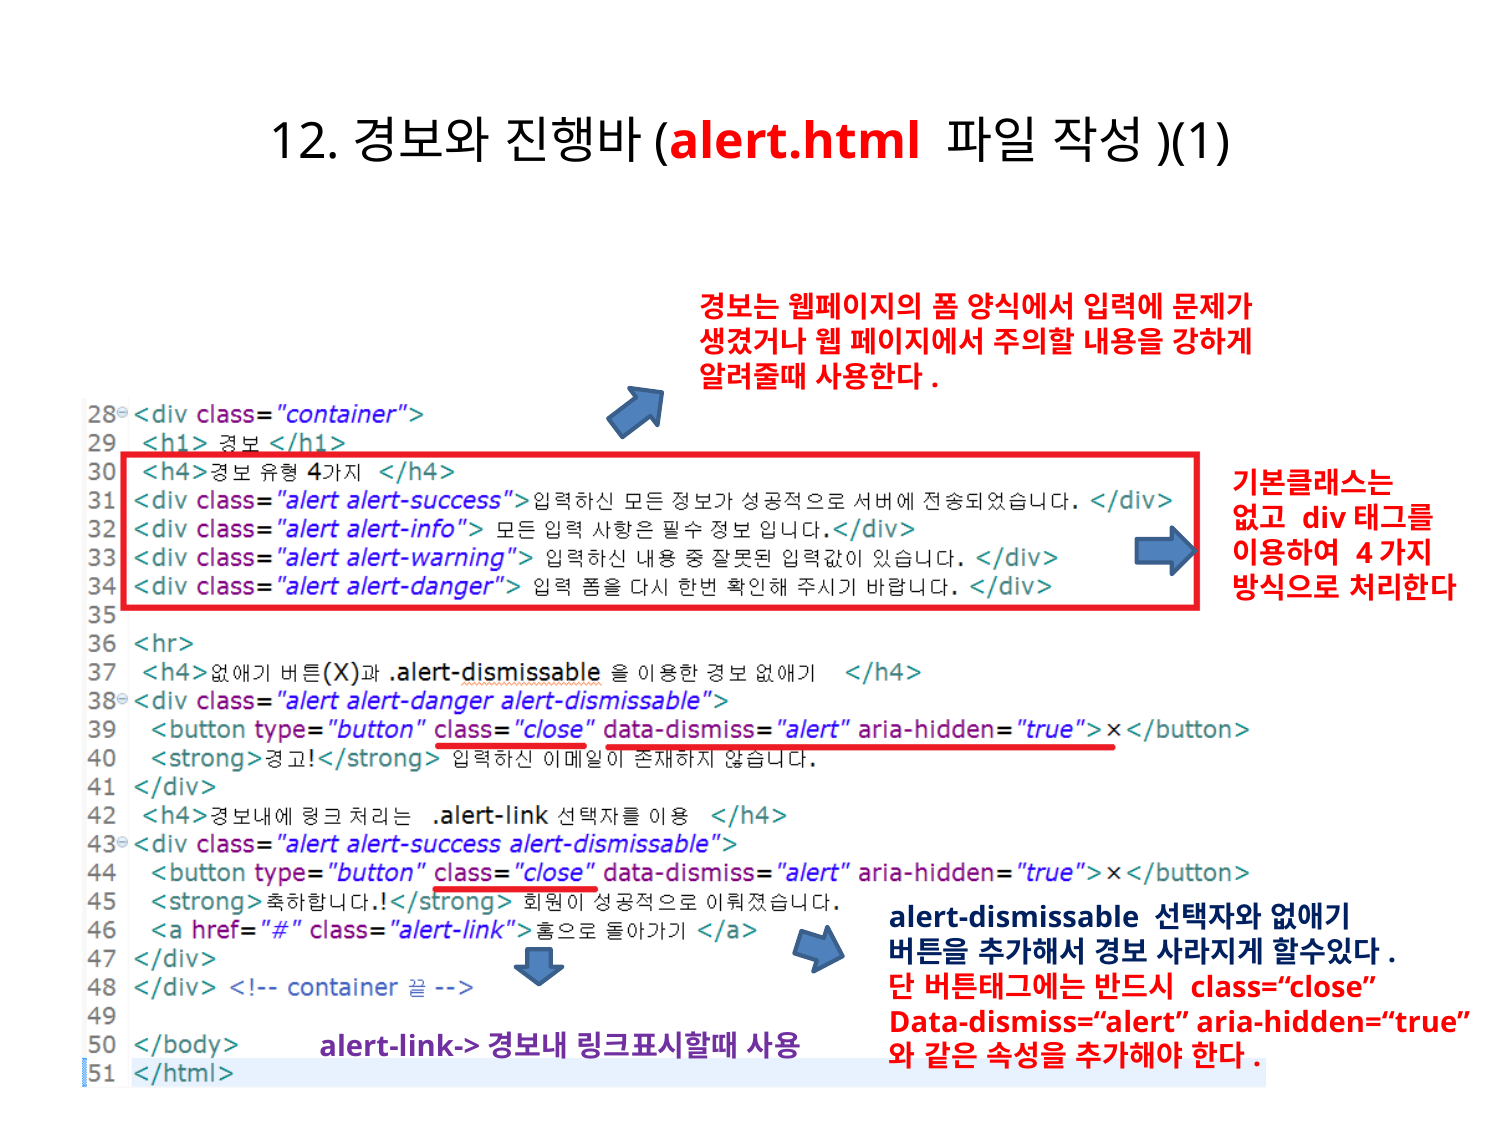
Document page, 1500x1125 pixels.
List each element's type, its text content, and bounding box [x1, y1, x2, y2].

text_box alert-dismissable 선택자와 없애기 버튼을 추가해서 경보 사라지게 할수있다. 단 버튼태그에는 반드시 class=“close” Data-dismiss=“alert” aria-hidden=“true” 와 같은 속성을 추가해야 한다. [1270, 890, 1486, 1081]
text_box [627, 385, 665, 396]
text_box 기본클래스는 없고 div태그를 이용하여 4가지 방식으로 처리한다 [1270, 456, 1473, 612]
text_box 경보는 웹페이지의 폼 양식에서 입력에 문제가 생겼거나 웹 페이지에서 주의할 내용을 강하게 알려줄때 사용한다. [684, 281, 1269, 401]
picture [81, 398, 1266, 1088]
title 12.경보와 진행바(alert.html 파일 작성)(1) [75, 45, 1425, 233]
